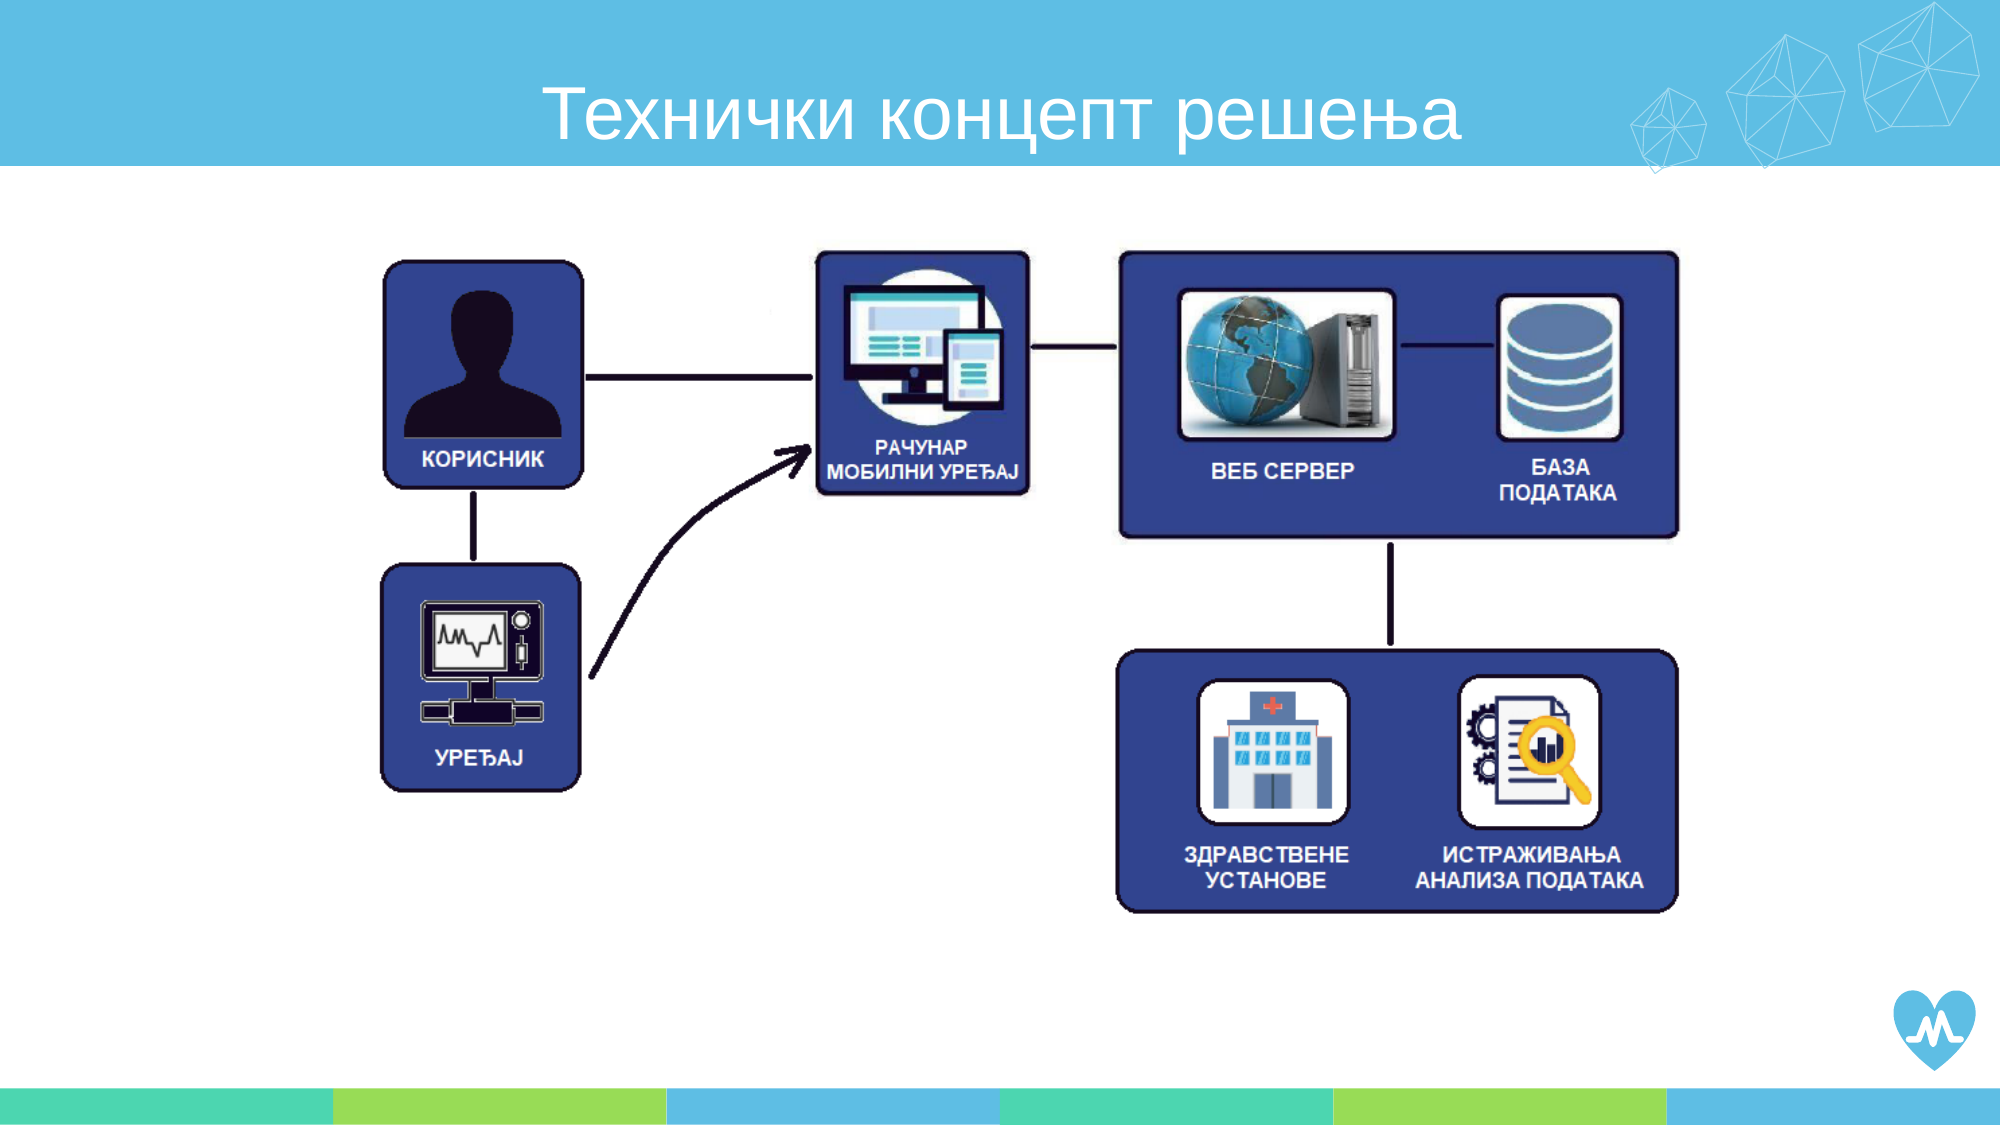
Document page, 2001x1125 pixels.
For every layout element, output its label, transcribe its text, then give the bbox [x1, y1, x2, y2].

picture [294, 214, 1706, 969]
list Технички концепт решења [53, 55, 1952, 175]
